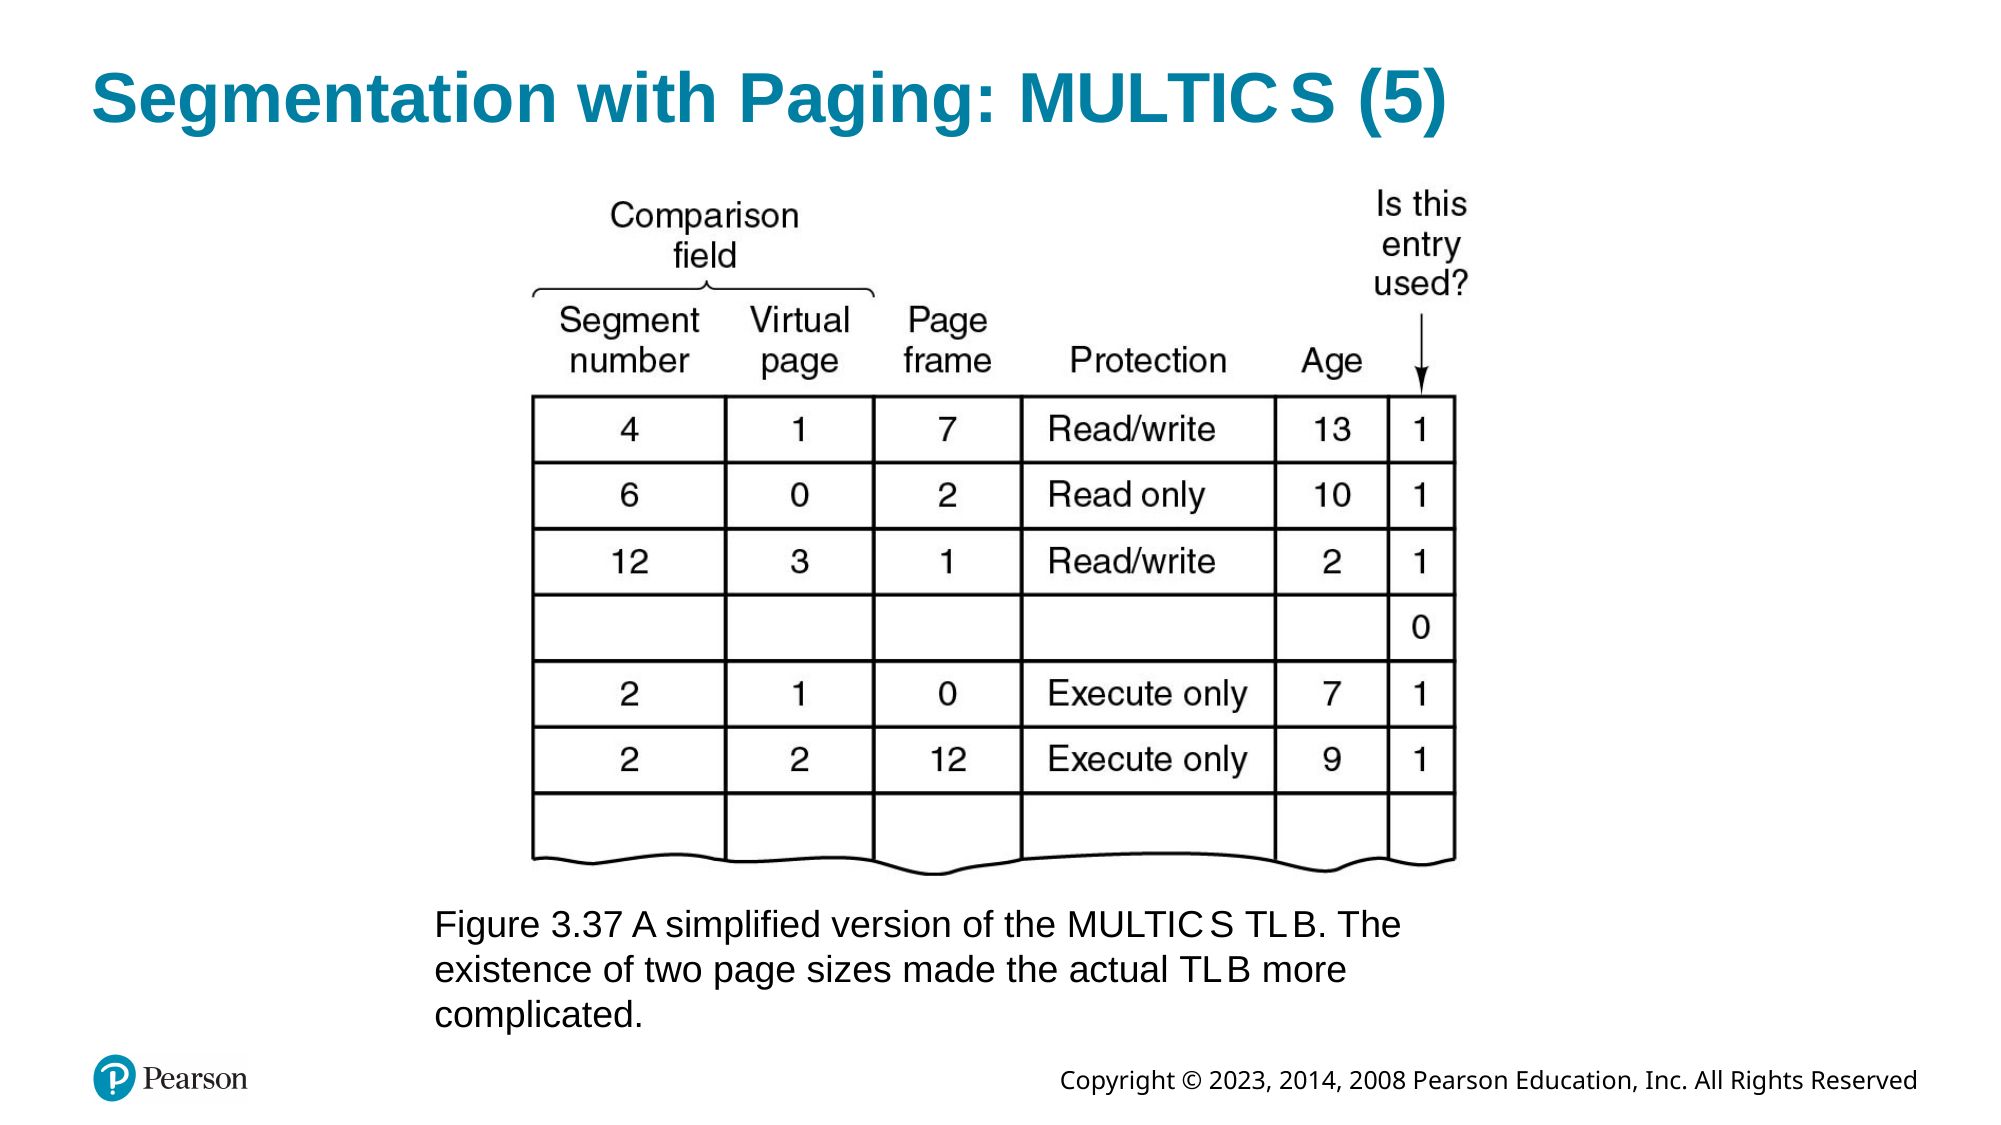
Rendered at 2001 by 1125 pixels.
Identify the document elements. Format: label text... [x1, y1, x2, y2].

list Figure 3.37 A simplified version of the M U L T I C S T L B. The existence of two page sizes made the actual T L B more complicated. [434, 645, 1567, 1125]
picture [524, 181, 1479, 879]
title Segmentation with Paging: M U L T I C S (5) [91, 0, 1922, 190]
picture [92, 1053, 249, 1103]
